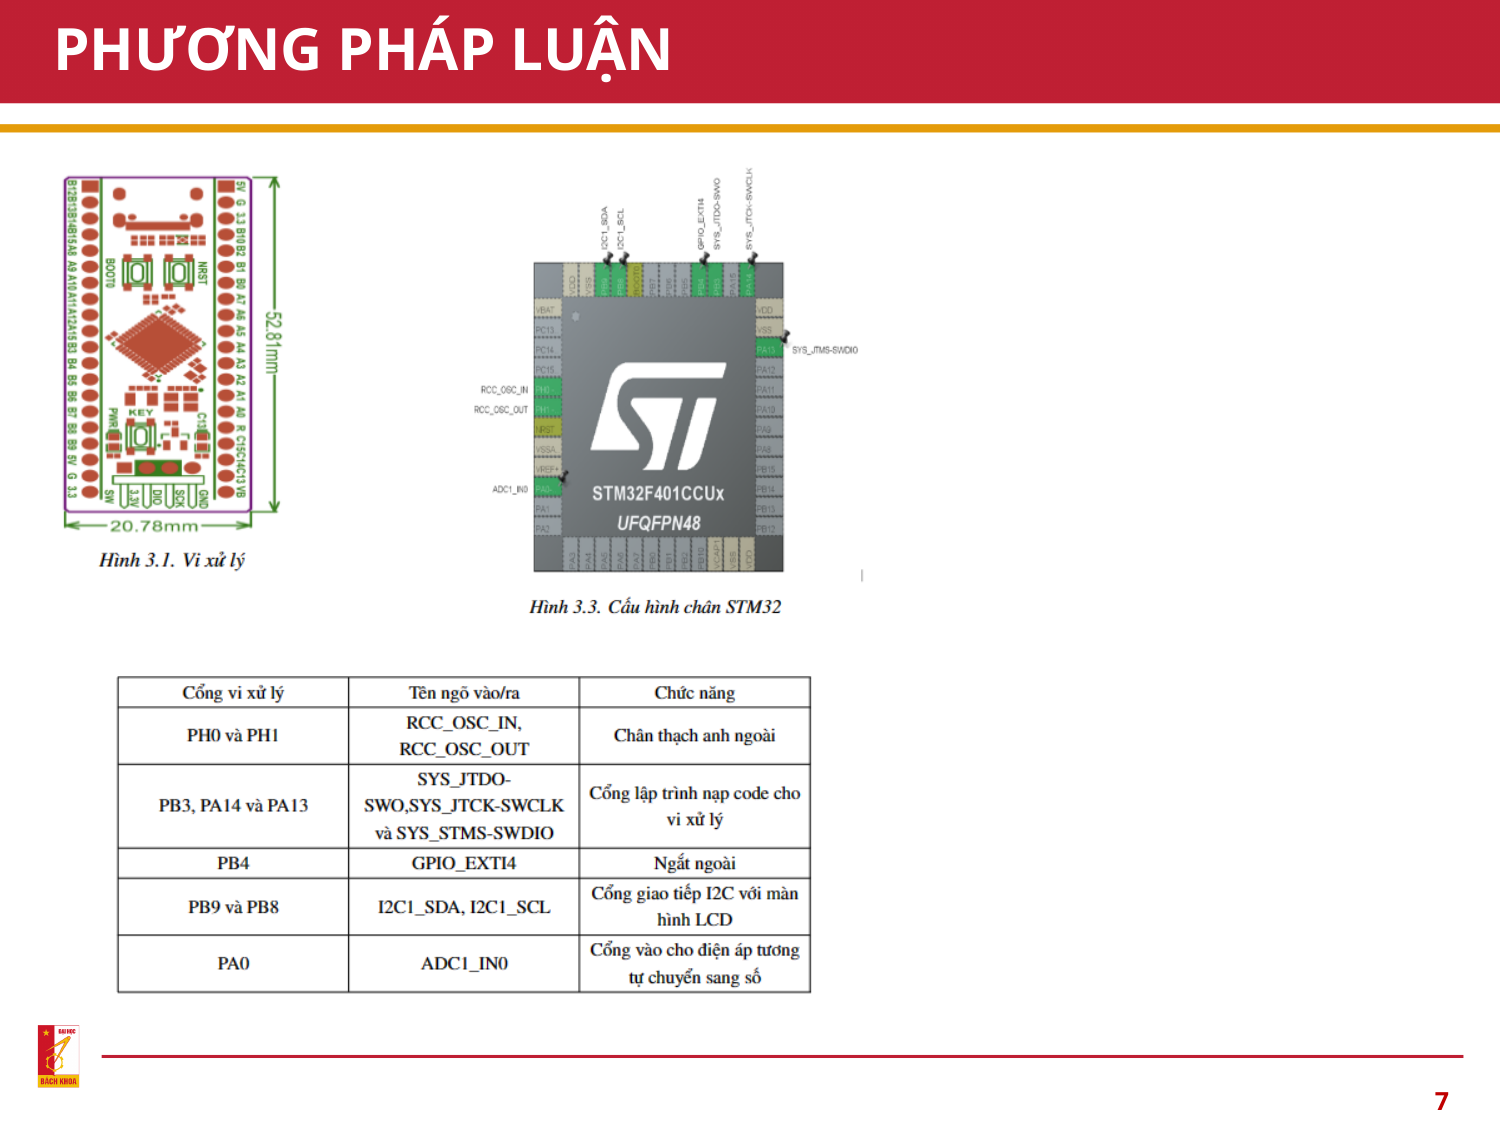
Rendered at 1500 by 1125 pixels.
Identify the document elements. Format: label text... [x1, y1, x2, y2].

slide_number 7 [1126, 1078, 1464, 1125]
picture [0, 0, 1500, 1125]
title PHƯƠNG PHÁP LUẬN [38, 12, 1462, 87]
